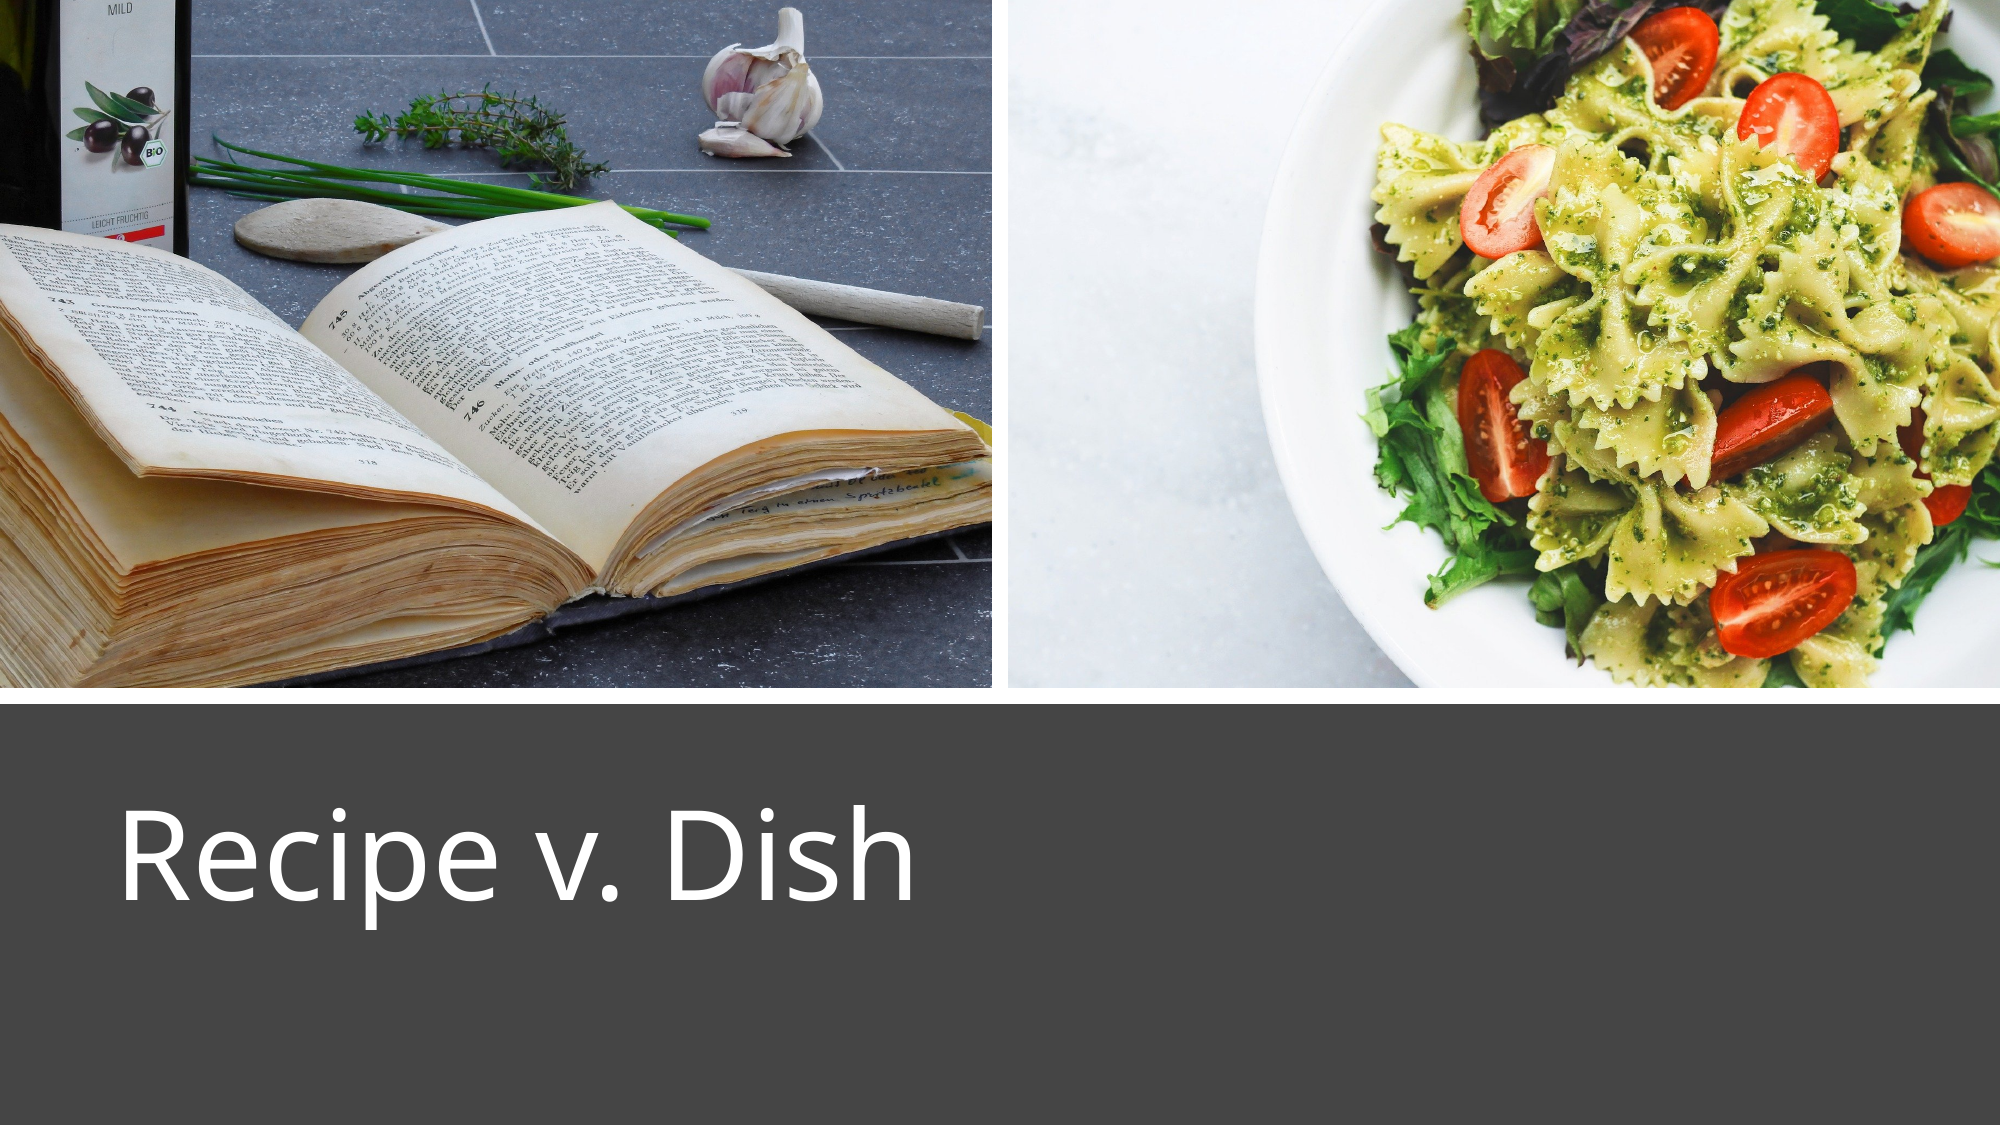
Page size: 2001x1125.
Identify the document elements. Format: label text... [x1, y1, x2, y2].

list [0, 0, 999, 695]
title Recipe v. Dish [99, 719, 1892, 936]
picture [1001, 0, 2000, 695]
